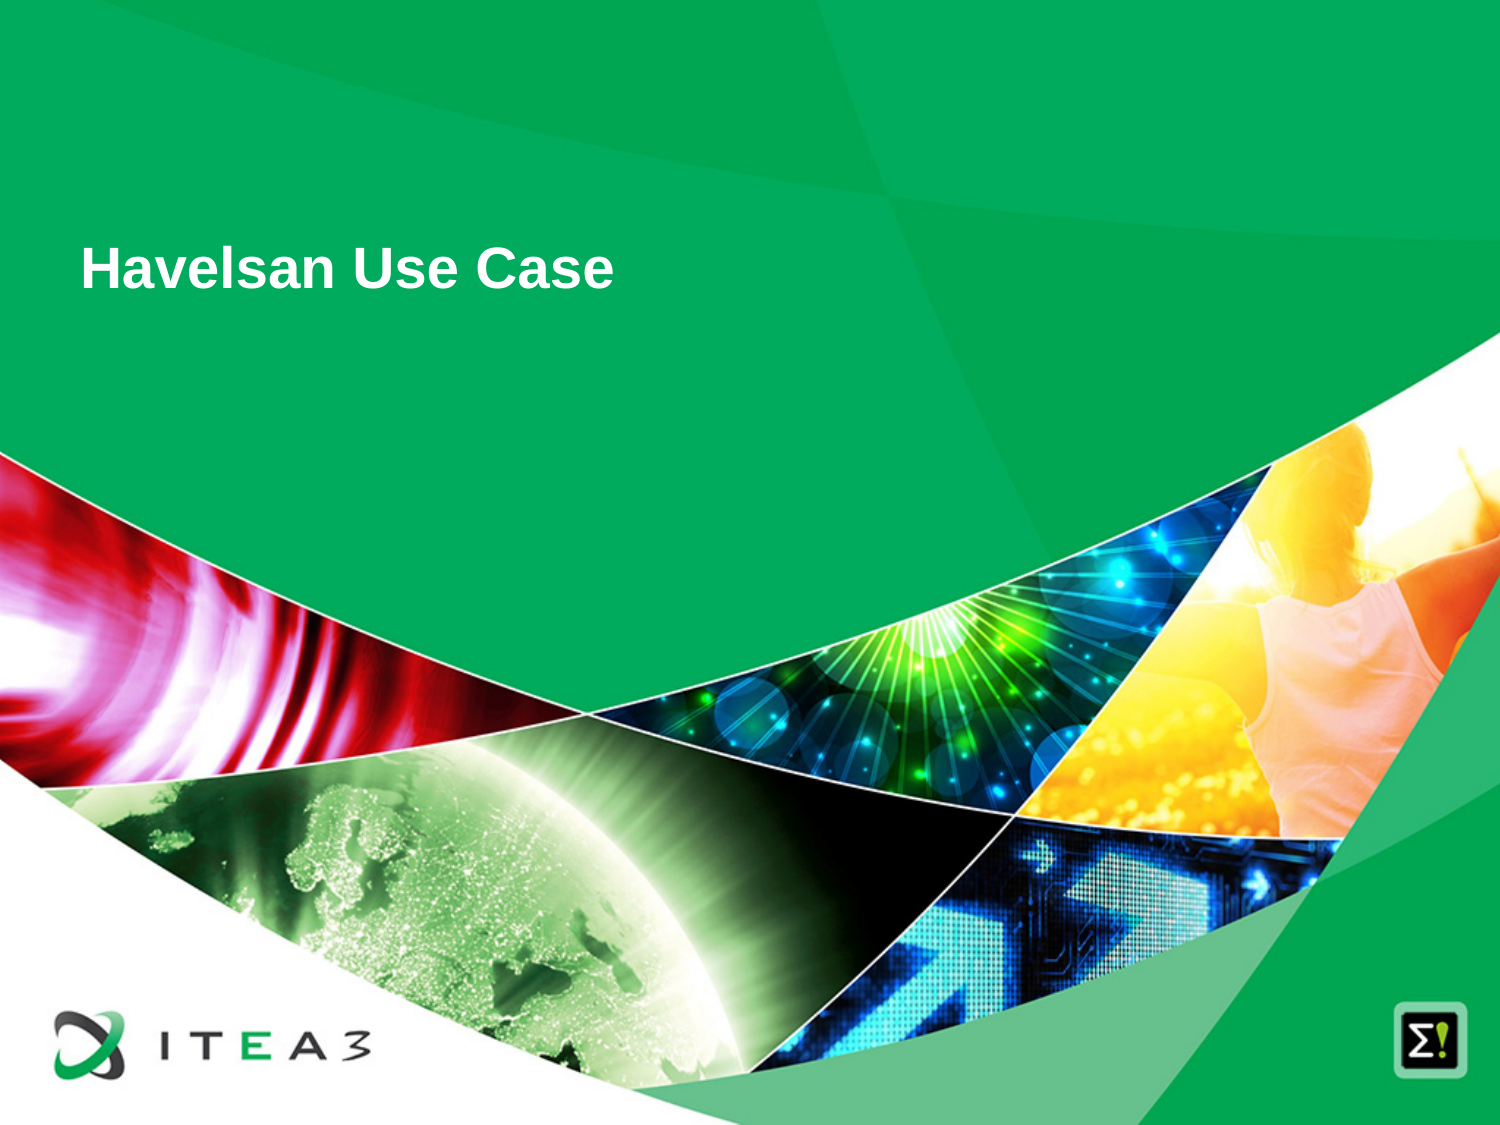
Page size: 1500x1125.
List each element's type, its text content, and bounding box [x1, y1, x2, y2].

picture [0, 0, 1500, 1125]
title Havelsan Use Case [64, 66, 1424, 308]
